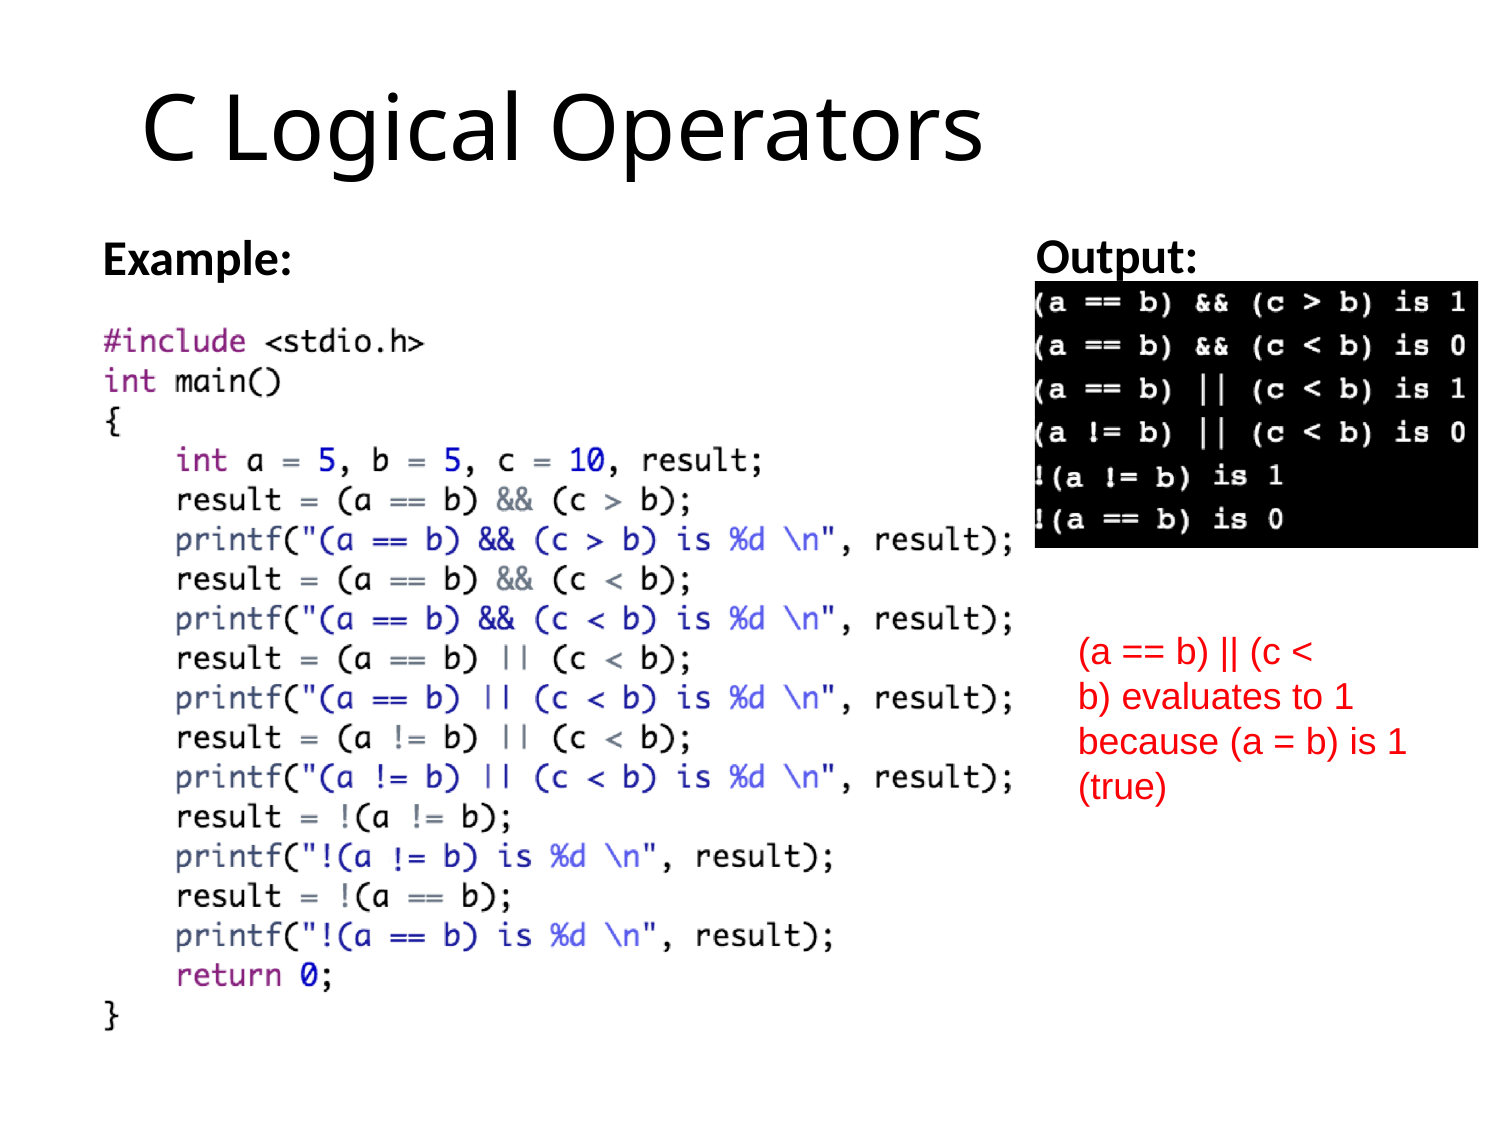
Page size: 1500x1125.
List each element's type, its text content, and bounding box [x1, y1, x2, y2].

text_box Output: [1021, 225, 1214, 292]
picture [1034, 281, 1479, 548]
text_box Example: [87, 224, 1463, 1039]
text_box (a == b) || (c < b) evaluates to 1 because (a = b) is 1 (true) [1063, 619, 1463, 814]
title C Logical Operators [125, 37, 1400, 225]
picture [98, 322, 1020, 1039]
